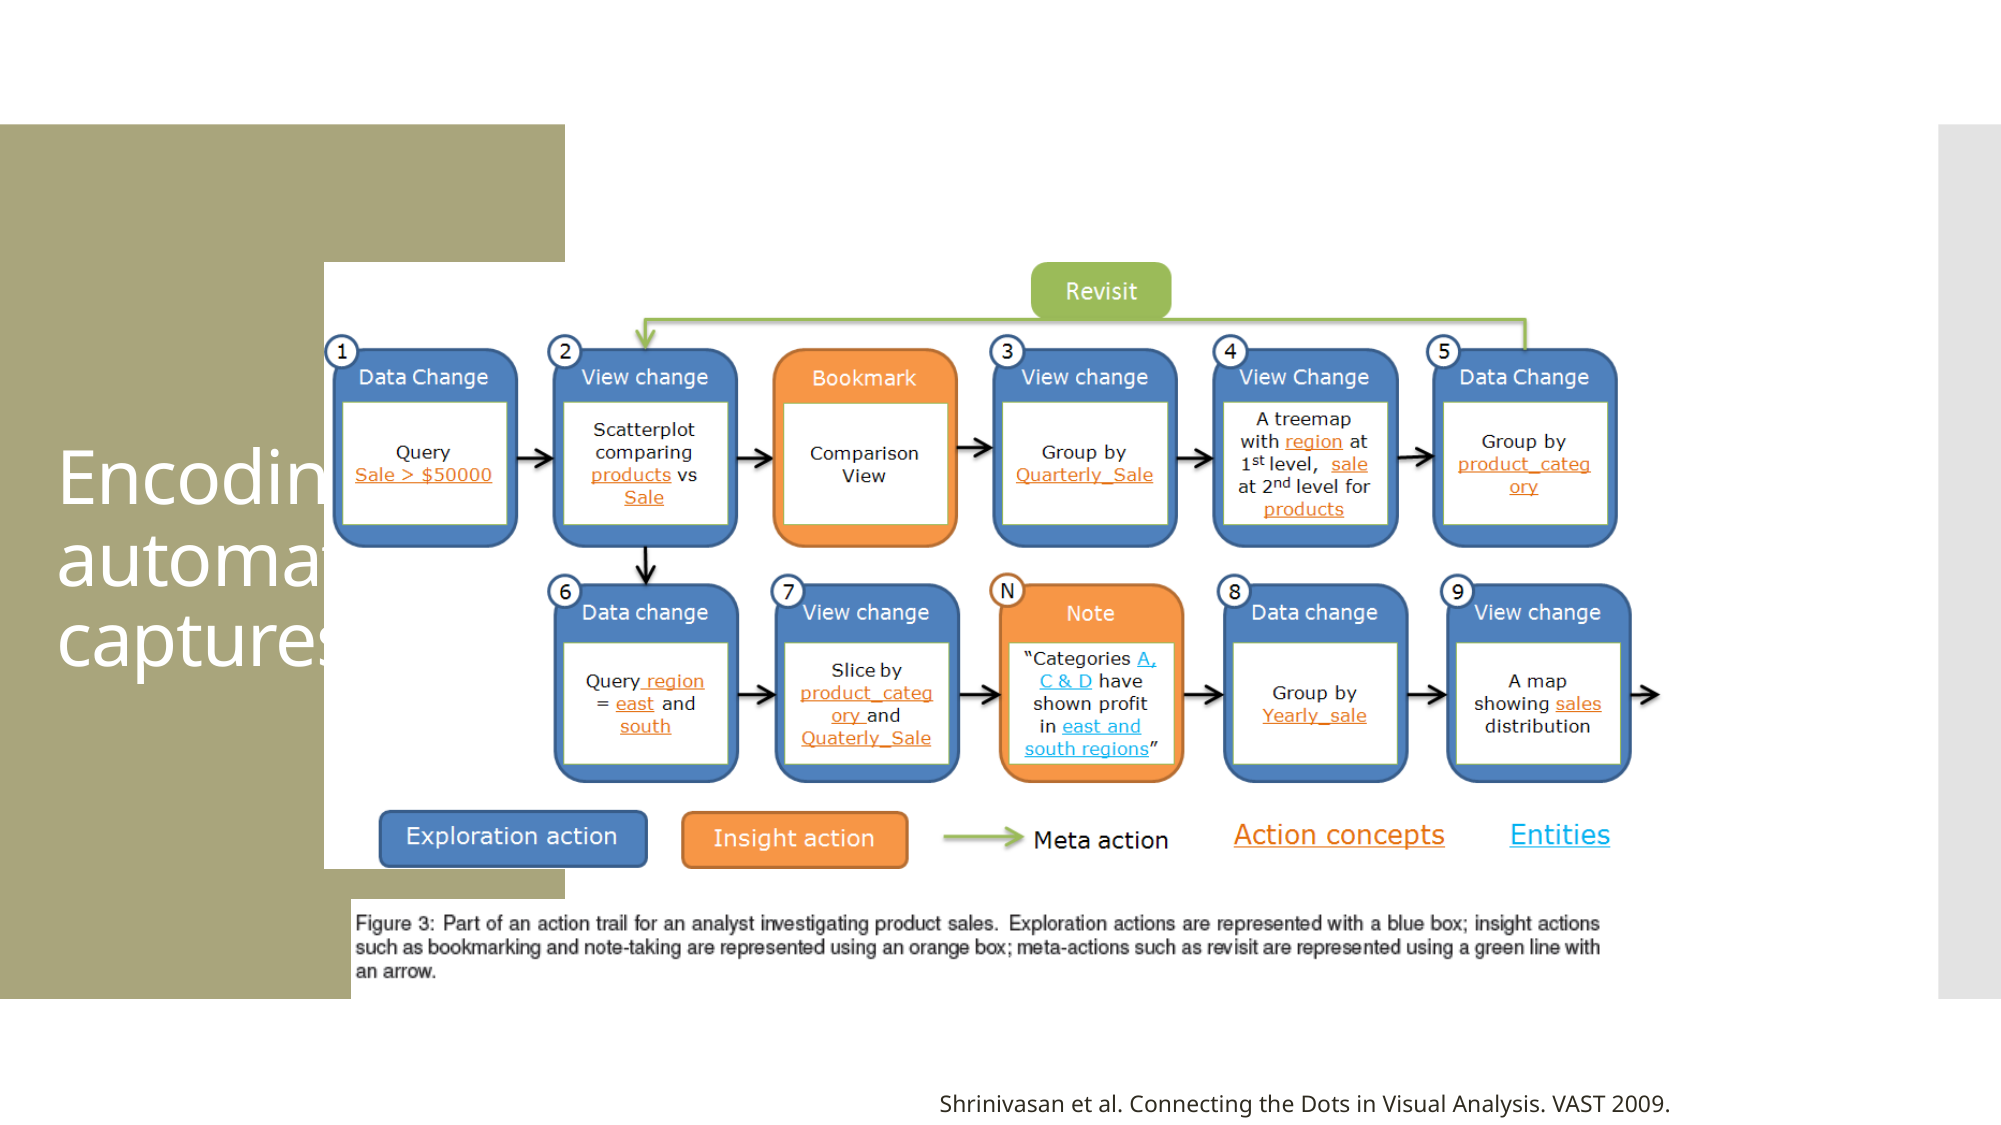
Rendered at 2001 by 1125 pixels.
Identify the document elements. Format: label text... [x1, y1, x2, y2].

picture [350, 899, 1621, 1010]
text_box Shrinivasan et al. Connecting the Dots in Visual Analysis. VAST 2009. [924, 1082, 1750, 1125]
title Encoding automatic captures [41, 184, 525, 940]
picture [324, 262, 1665, 869]
